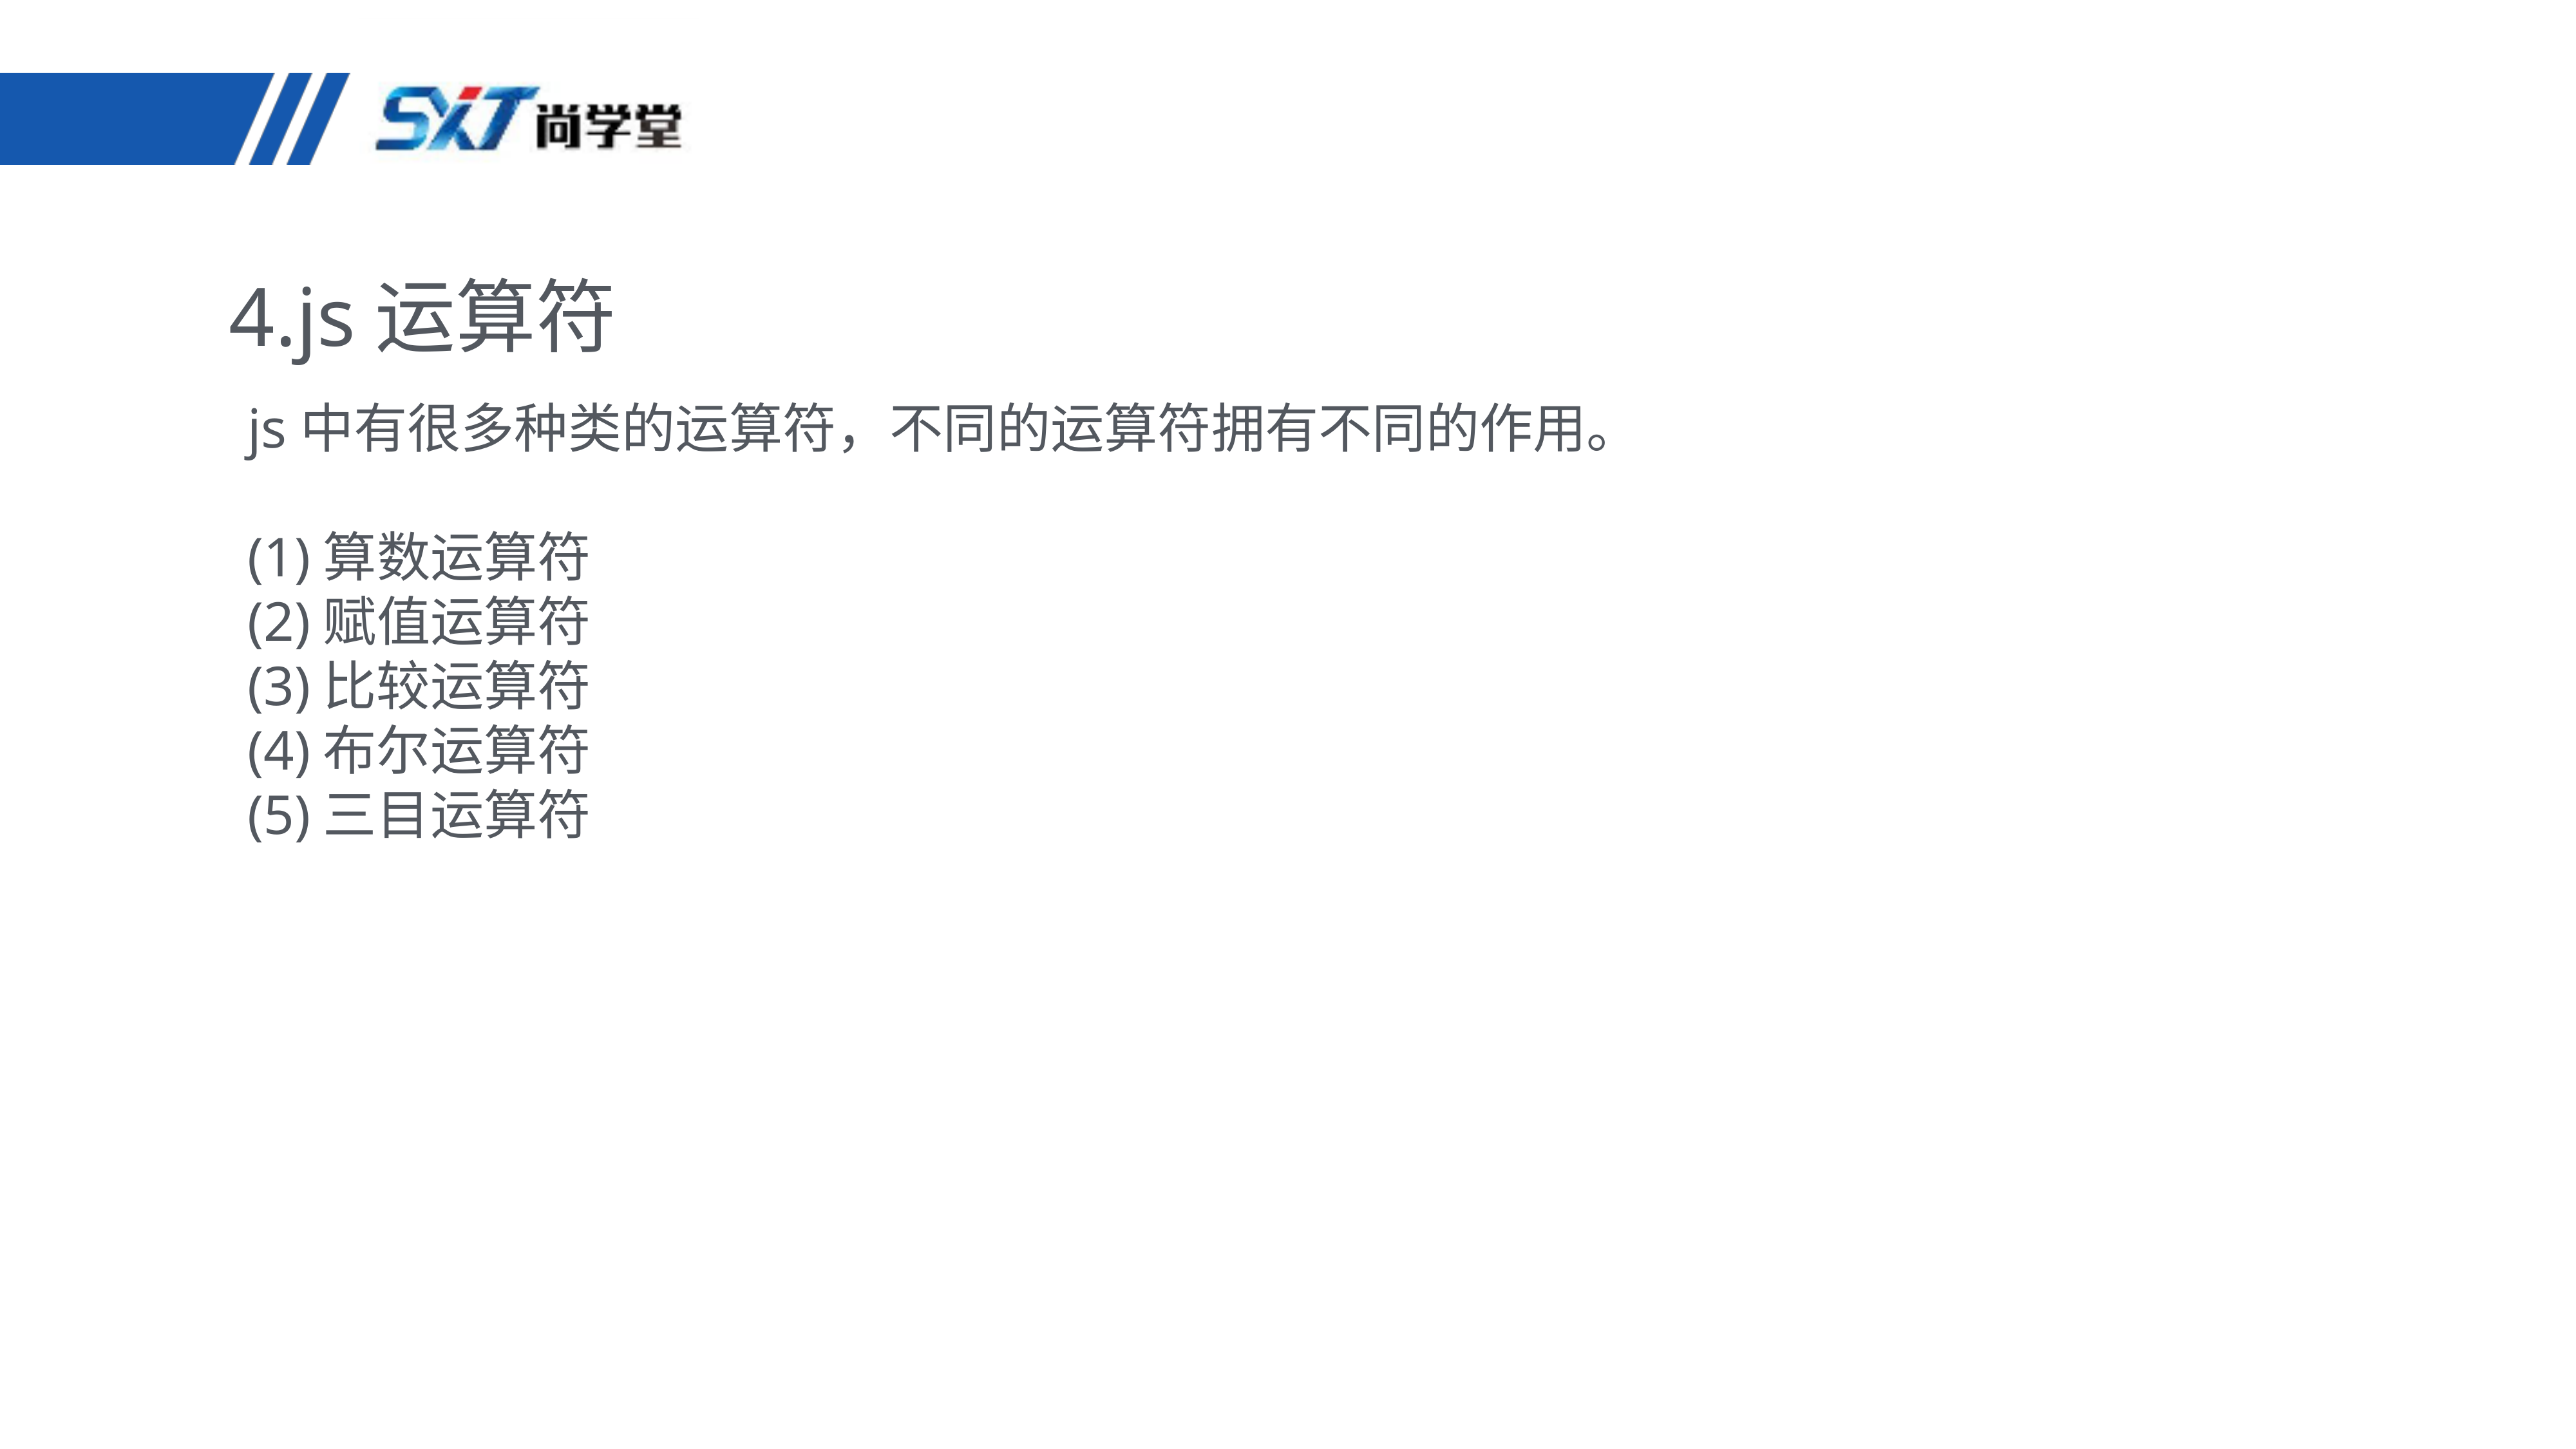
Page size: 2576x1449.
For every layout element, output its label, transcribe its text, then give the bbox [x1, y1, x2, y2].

picture [0, 73, 350, 165]
text_box js中有很多种类的运算符，不同的运算符拥有不同的作用。 (1)算数运算符 (2)赋值运算符 (3)比较运算符 (4)布尔运算符 (5)三目运算符 [238, 390, 2576, 850]
picture [359, 17, 699, 242]
text_box 4.js运算符 [223, 241, 2353, 368]
